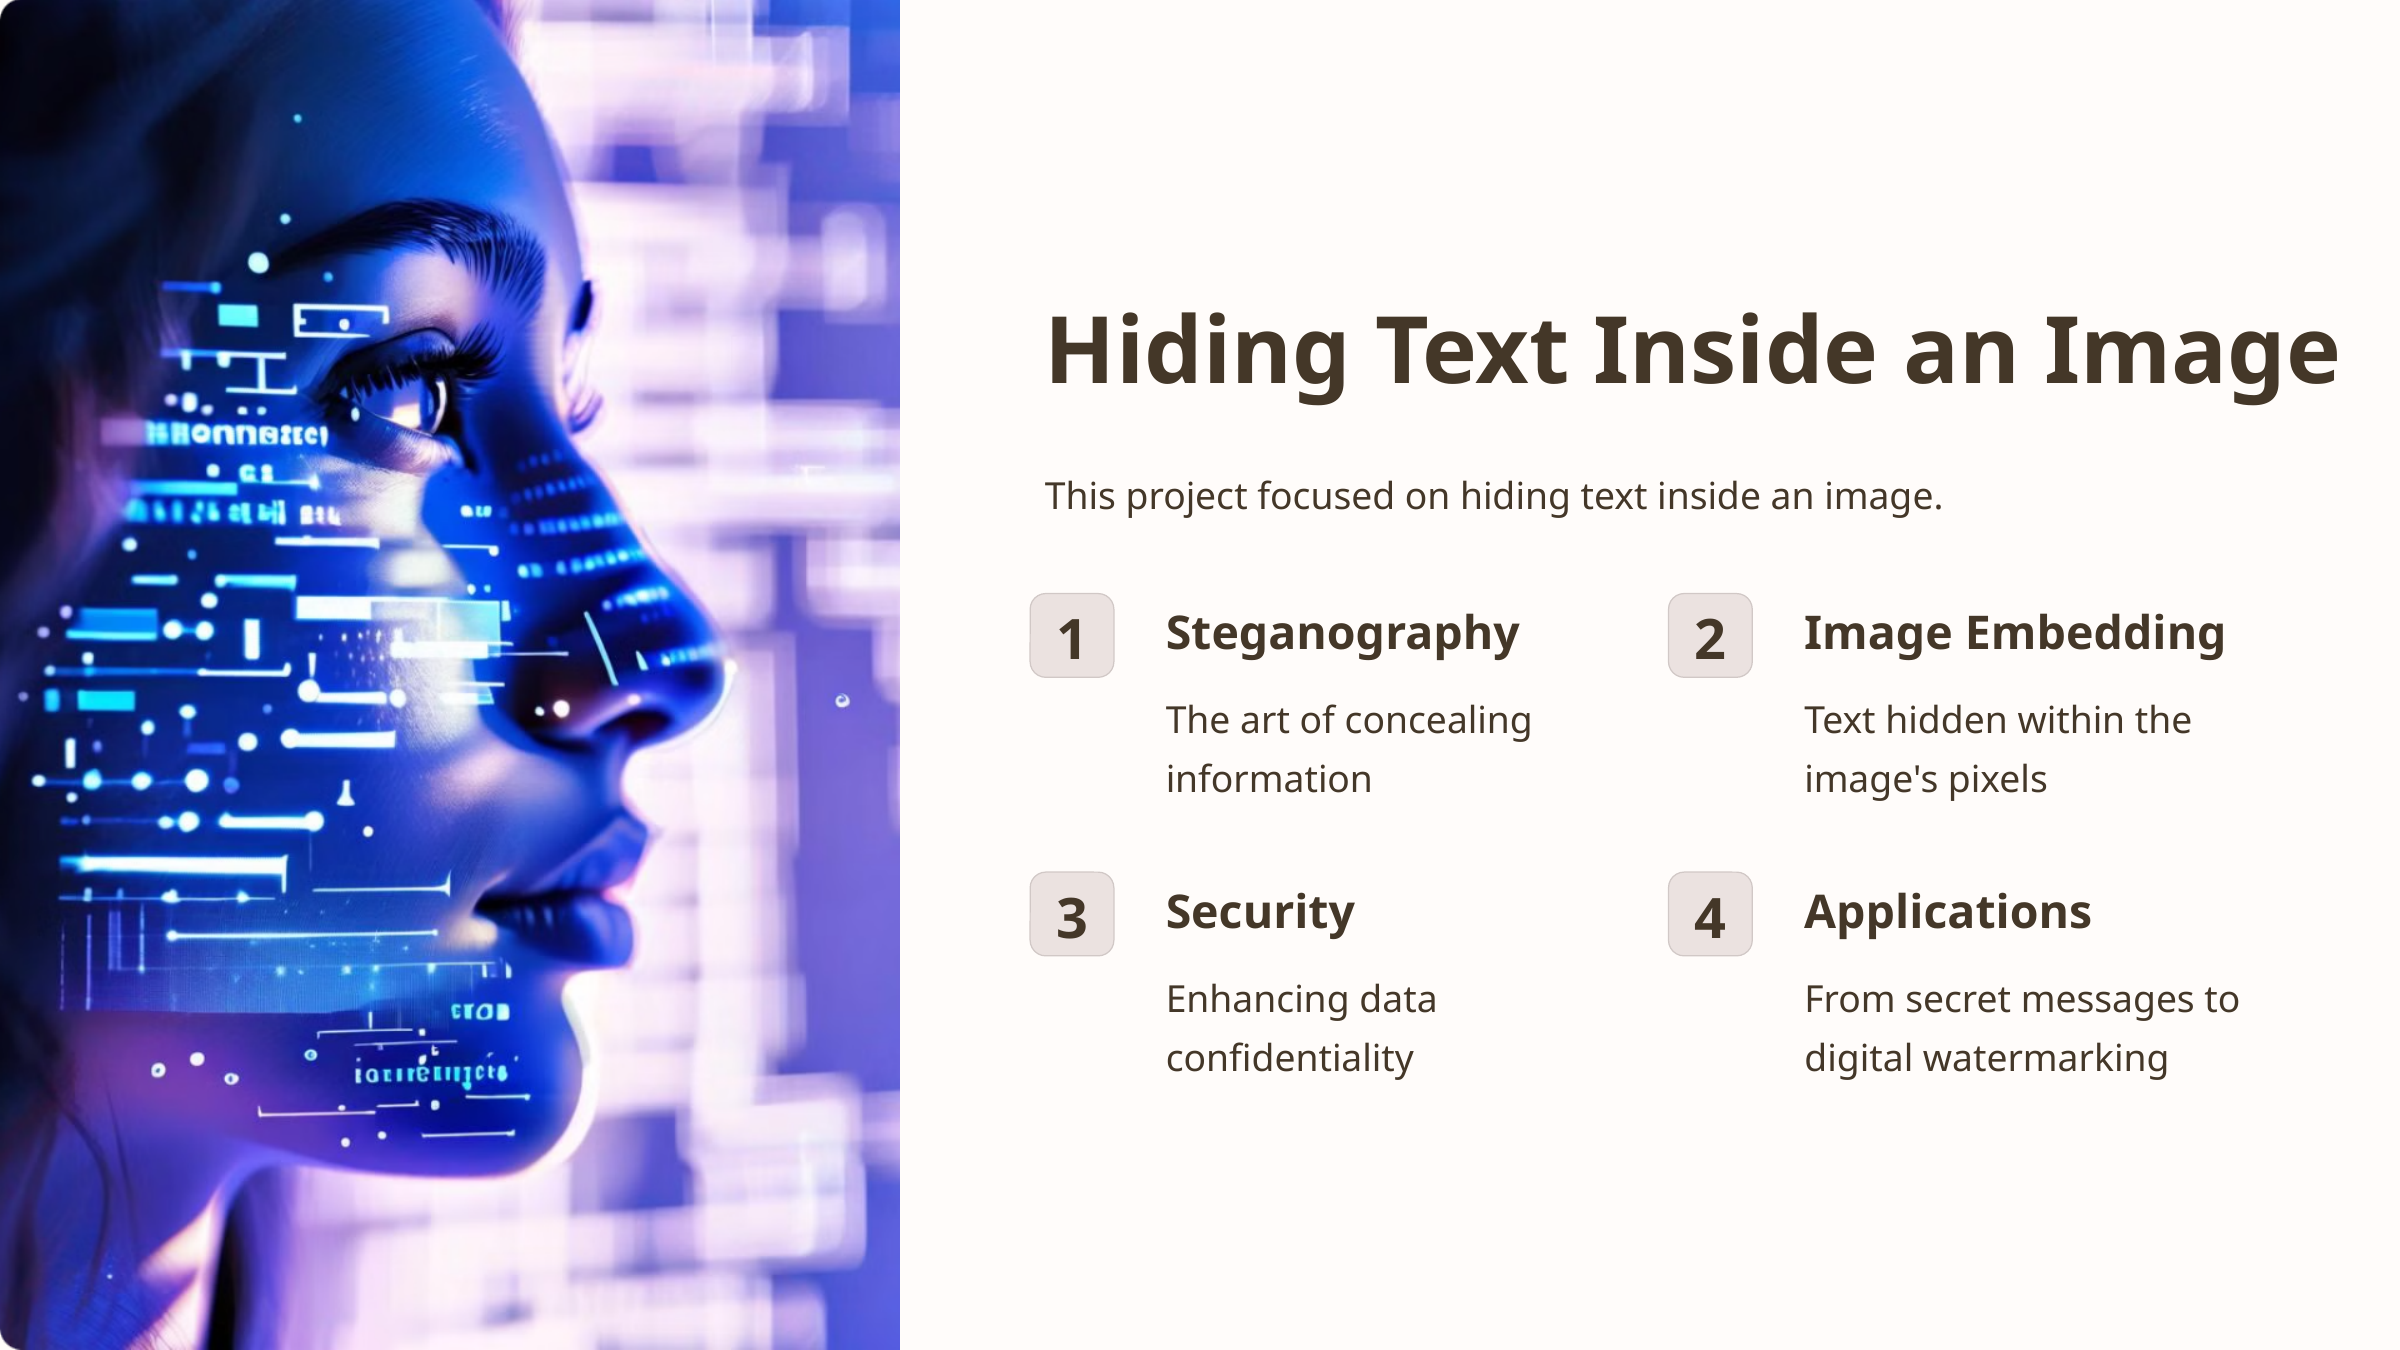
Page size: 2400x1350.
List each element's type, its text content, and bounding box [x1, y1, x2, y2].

text_box From secret messages to digital watermarking [1789, 952, 2270, 1072]
text_box [1030, 593, 1114, 678]
text_box Enhancing data confidentiality [1151, 952, 1632, 1072]
text_box 4 [1695, 886, 1726, 942]
text_box [1030, 872, 1114, 956]
text_box Hiding Text Inside an Image [1030, 278, 2132, 395]
picture [0, 0, 900, 1350]
text_box 1 [1061, 607, 1083, 664]
text_box [1668, 872, 1753, 956]
text_box [1668, 593, 1753, 678]
text_box 2 [1696, 607, 1725, 664]
text_box This project focused on hiding text inside an image. [1030, 450, 2270, 510]
text_box [900, 0, 2400, 1350]
text_box Applications [1789, 872, 2255, 931]
text_box Text hidden within the image's pixels [1789, 673, 2270, 793]
text_box 3 [1058, 886, 1086, 942]
text_box The art of concealing information [1151, 673, 1632, 793]
text_box Image Embedding [1789, 593, 2255, 652]
text_box Steganography [1151, 593, 1617, 652]
text_box Security [1151, 872, 1617, 931]
